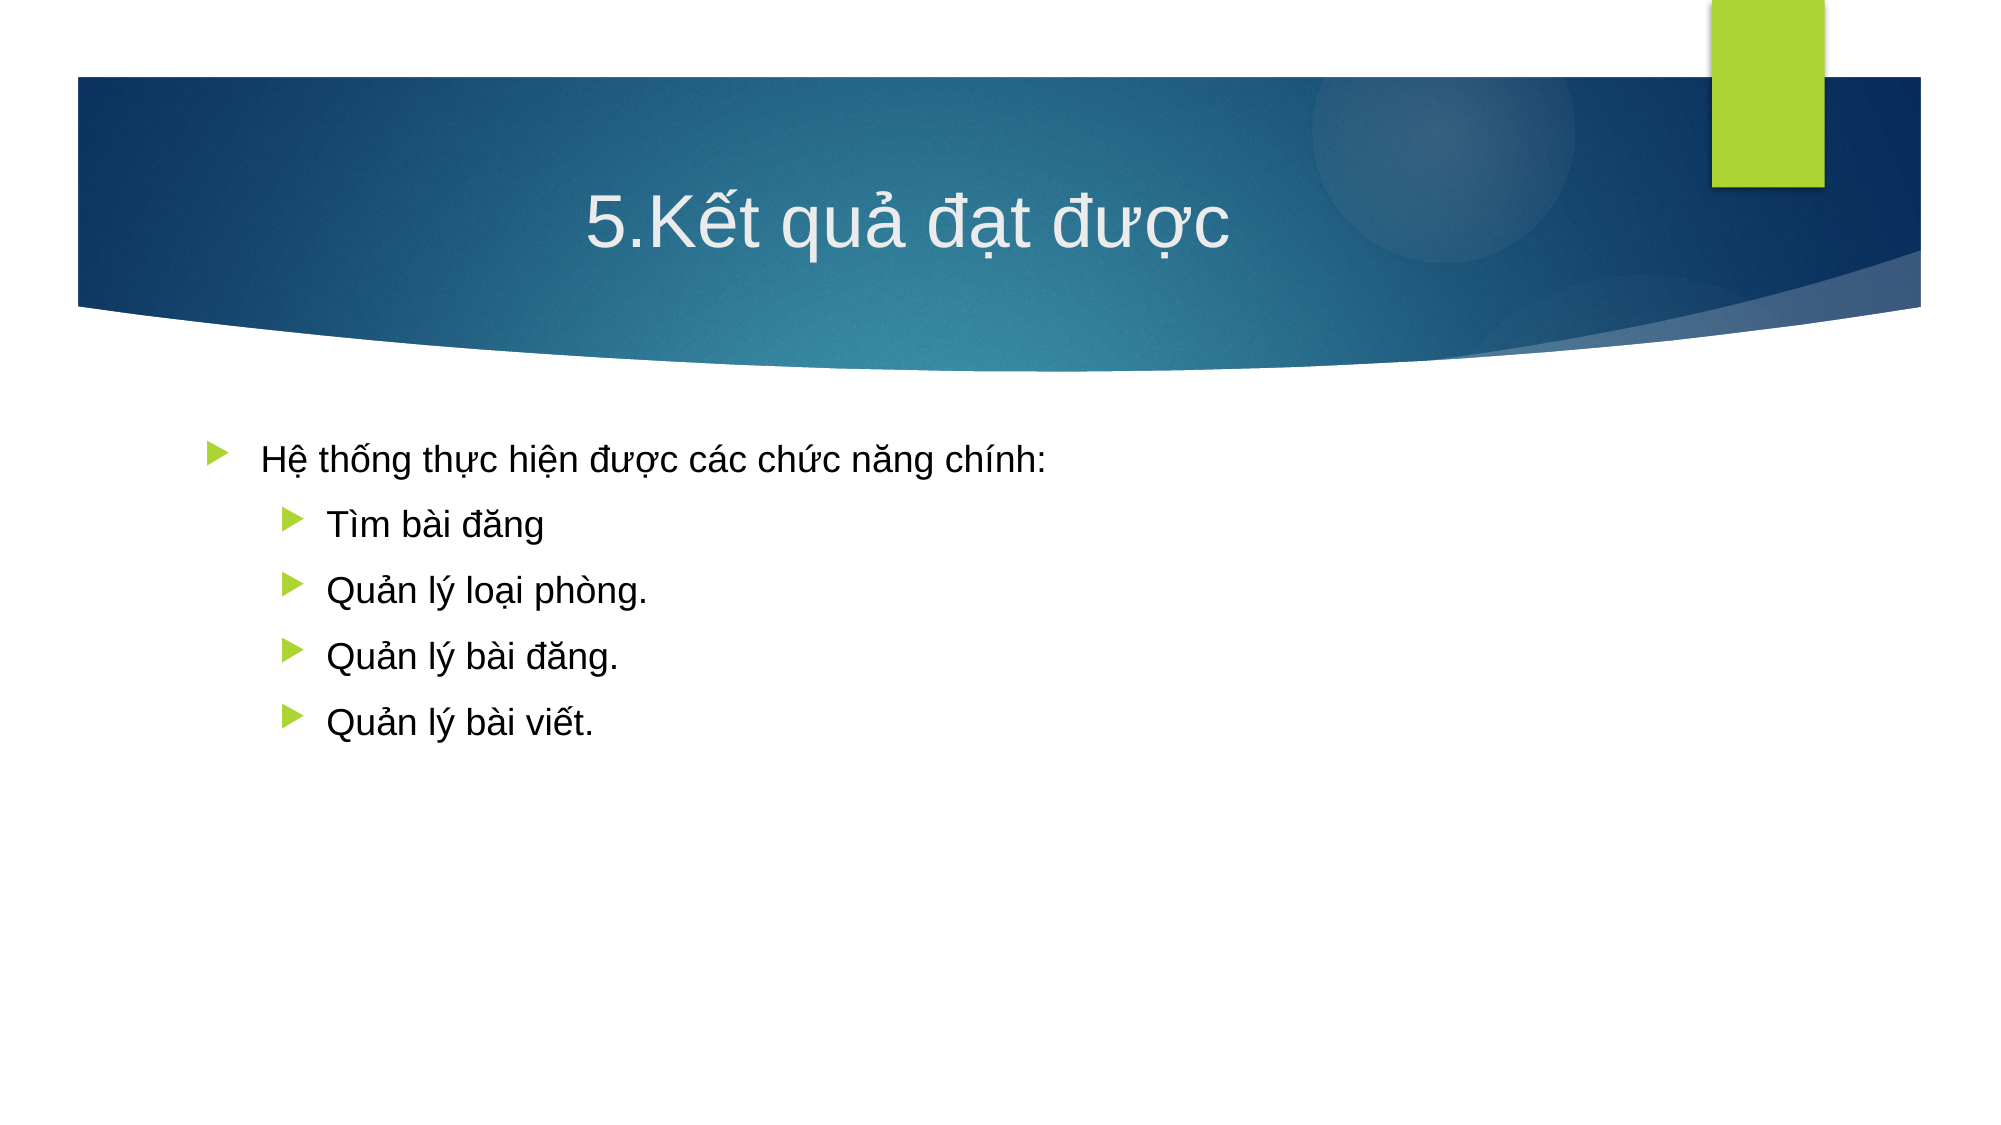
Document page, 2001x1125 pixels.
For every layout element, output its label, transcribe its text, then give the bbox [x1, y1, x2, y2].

list Hệ thống thực hiện được các chức năng chính: Tìm bài đăng Quản lý loại phòng. Quản lý bài đăng. Quản lý bài viết. [189, 427, 1627, 988]
title 5.Kết quả đạt được [189, 159, 1627, 276]
